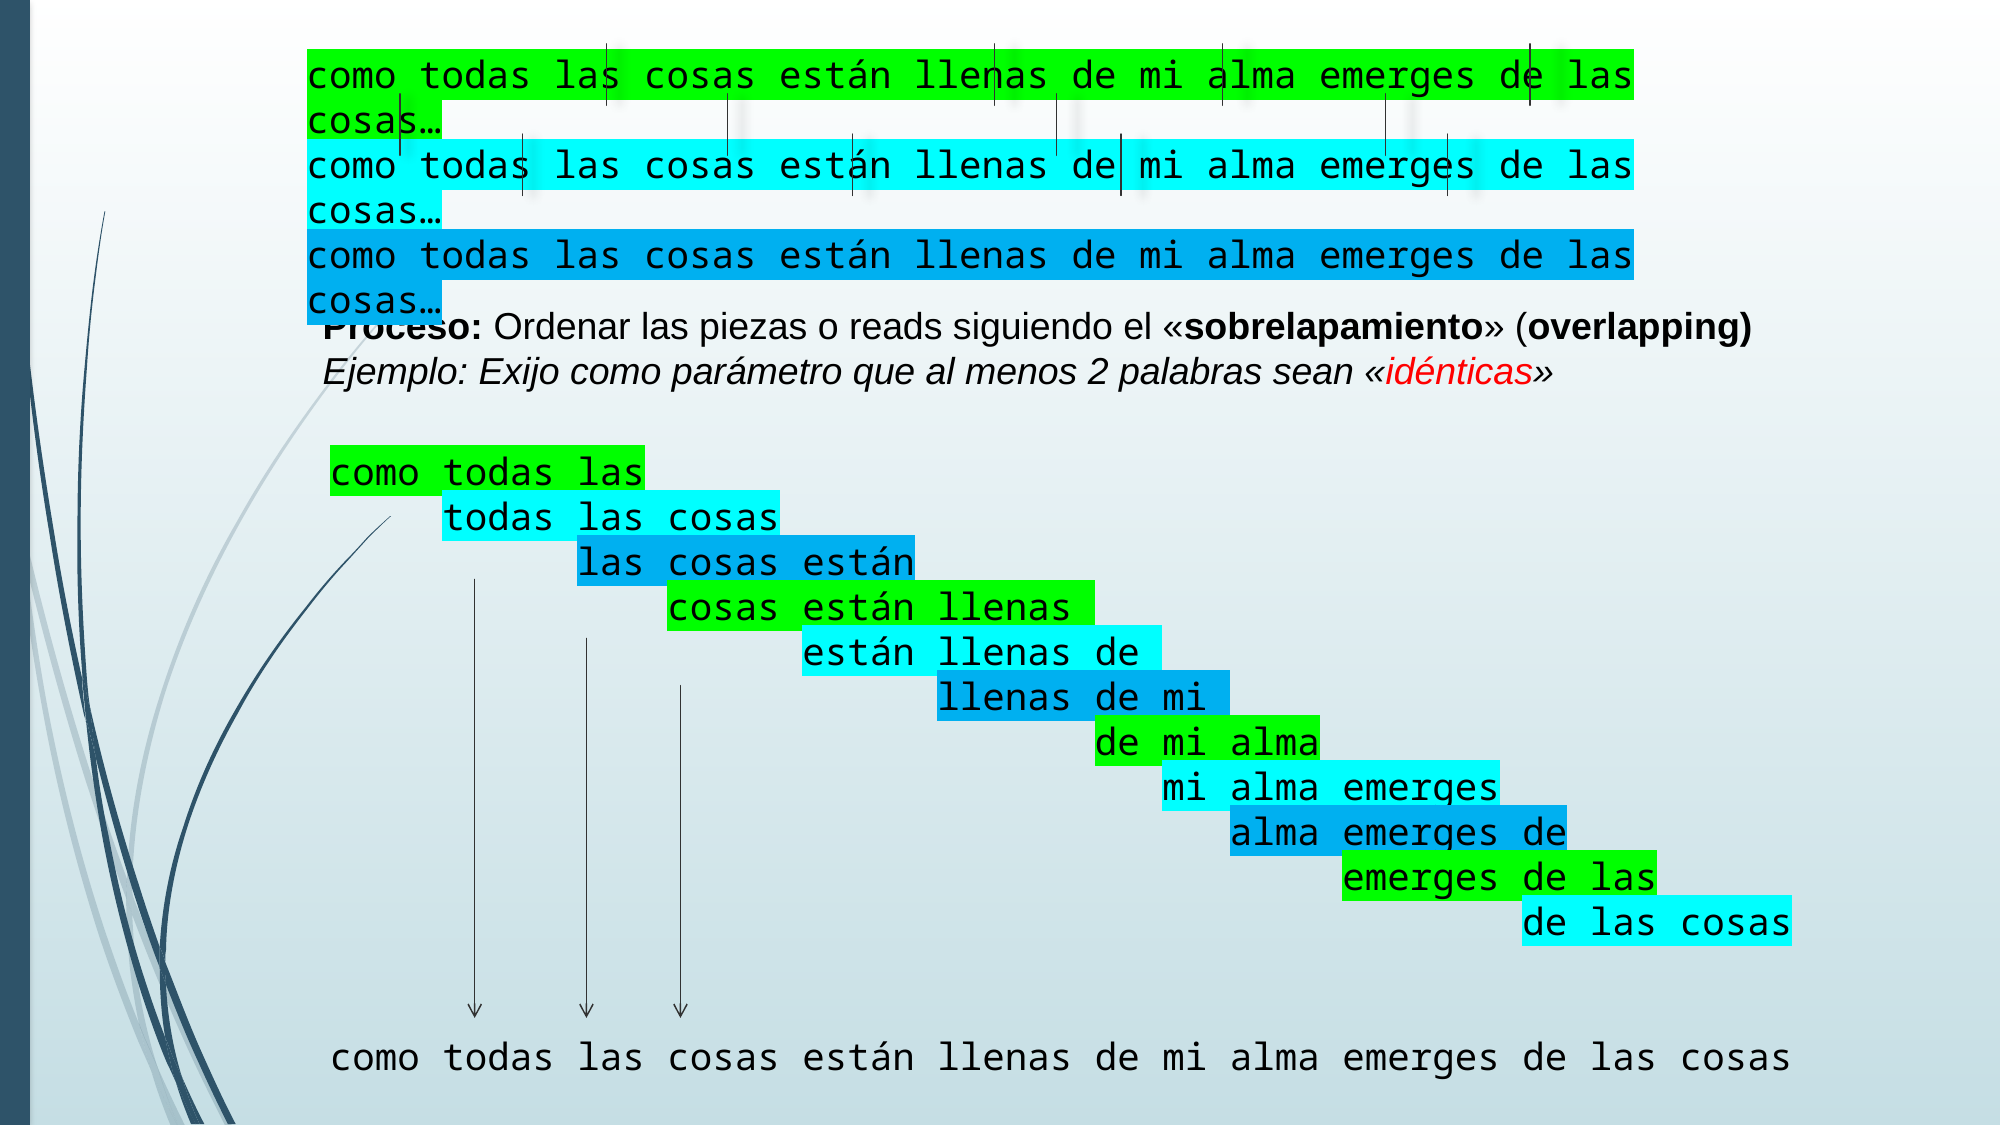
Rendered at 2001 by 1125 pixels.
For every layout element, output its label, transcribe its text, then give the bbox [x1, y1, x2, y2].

text_box como todas las cosas están llenas de mi alma emerges de las cosas… como todas las cosas están llenas de mi alma emerges de las cosas… como todas las cosas están llenas de mi alma emerges de las cosas… [291, 43, 1708, 329]
text_box como todas las todas las cosas las cosas están cosas están llenas están llenas de llenas de mi de mi alma mi alma emerges alma emerges de emerges de las de las cosas como todas las cosas están llenas de mi alma emerges de las cosas [315, 440, 1851, 1125]
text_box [399, 43, 1531, 196]
text_box Proceso: Ordenar las piezas o reads siguiendo el «sobrelapamiento» (overlapping) Ejemplo: Exijo como parámetro que al menos 2 palabras sean «idénticas» [308, 294, 1768, 400]
